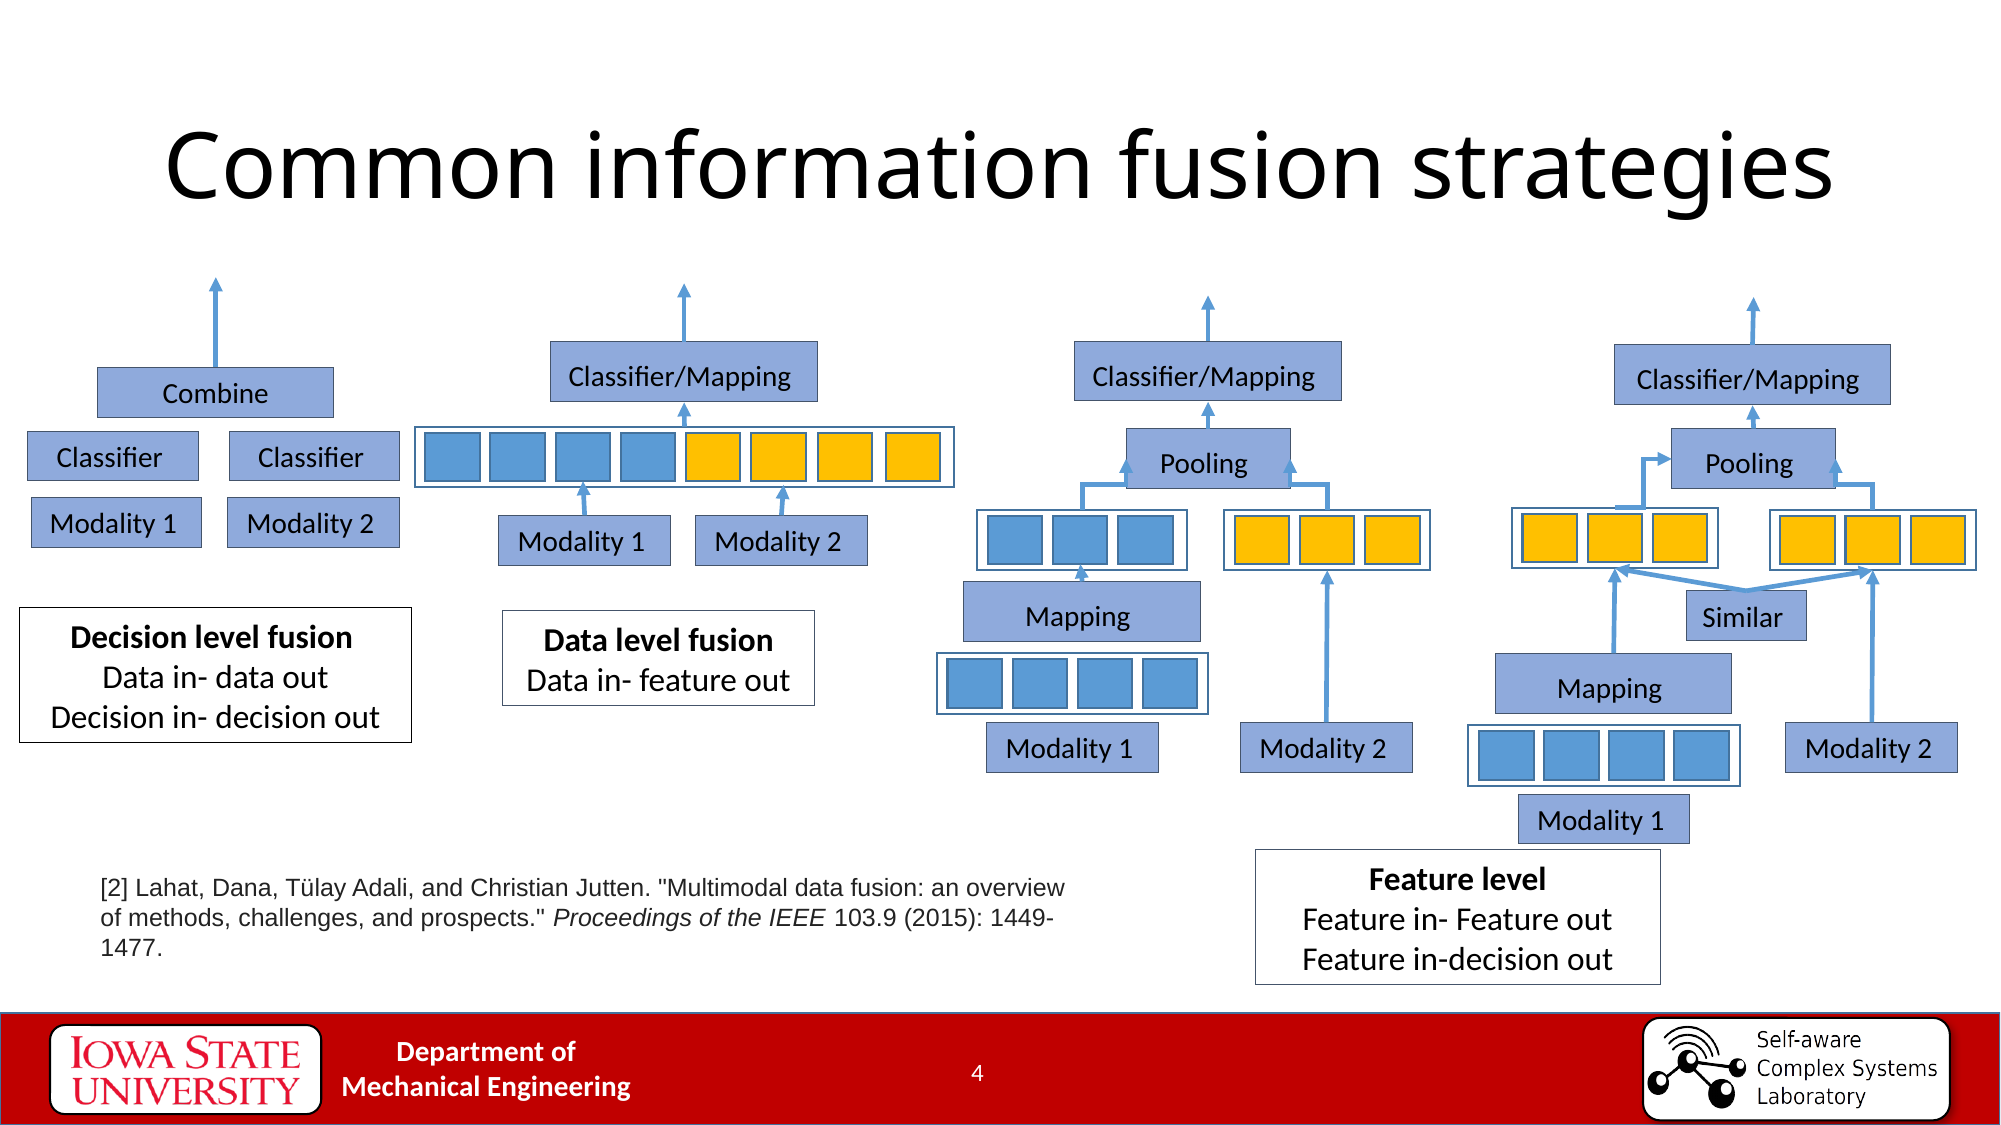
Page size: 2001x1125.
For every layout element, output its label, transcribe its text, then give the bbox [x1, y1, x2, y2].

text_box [936, 295, 1976, 987]
slide_number 4 [752, 1042, 1203, 1102]
picture [71, 1035, 300, 1105]
picture [1641, 1020, 1943, 1116]
title Common information fusion strategies [137, 59, 1863, 278]
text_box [19, 277, 412, 745]
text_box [414, 283, 955, 707]
text_box [2] Lahat, Dana, Tülay Adali, and Christian Jutten. "Multimodal data fusion: an overview of methods, challenges, and prospects." Proceedings of the IEEE 103.9 (2015): 1449-1477. [85, 864, 936, 969]
